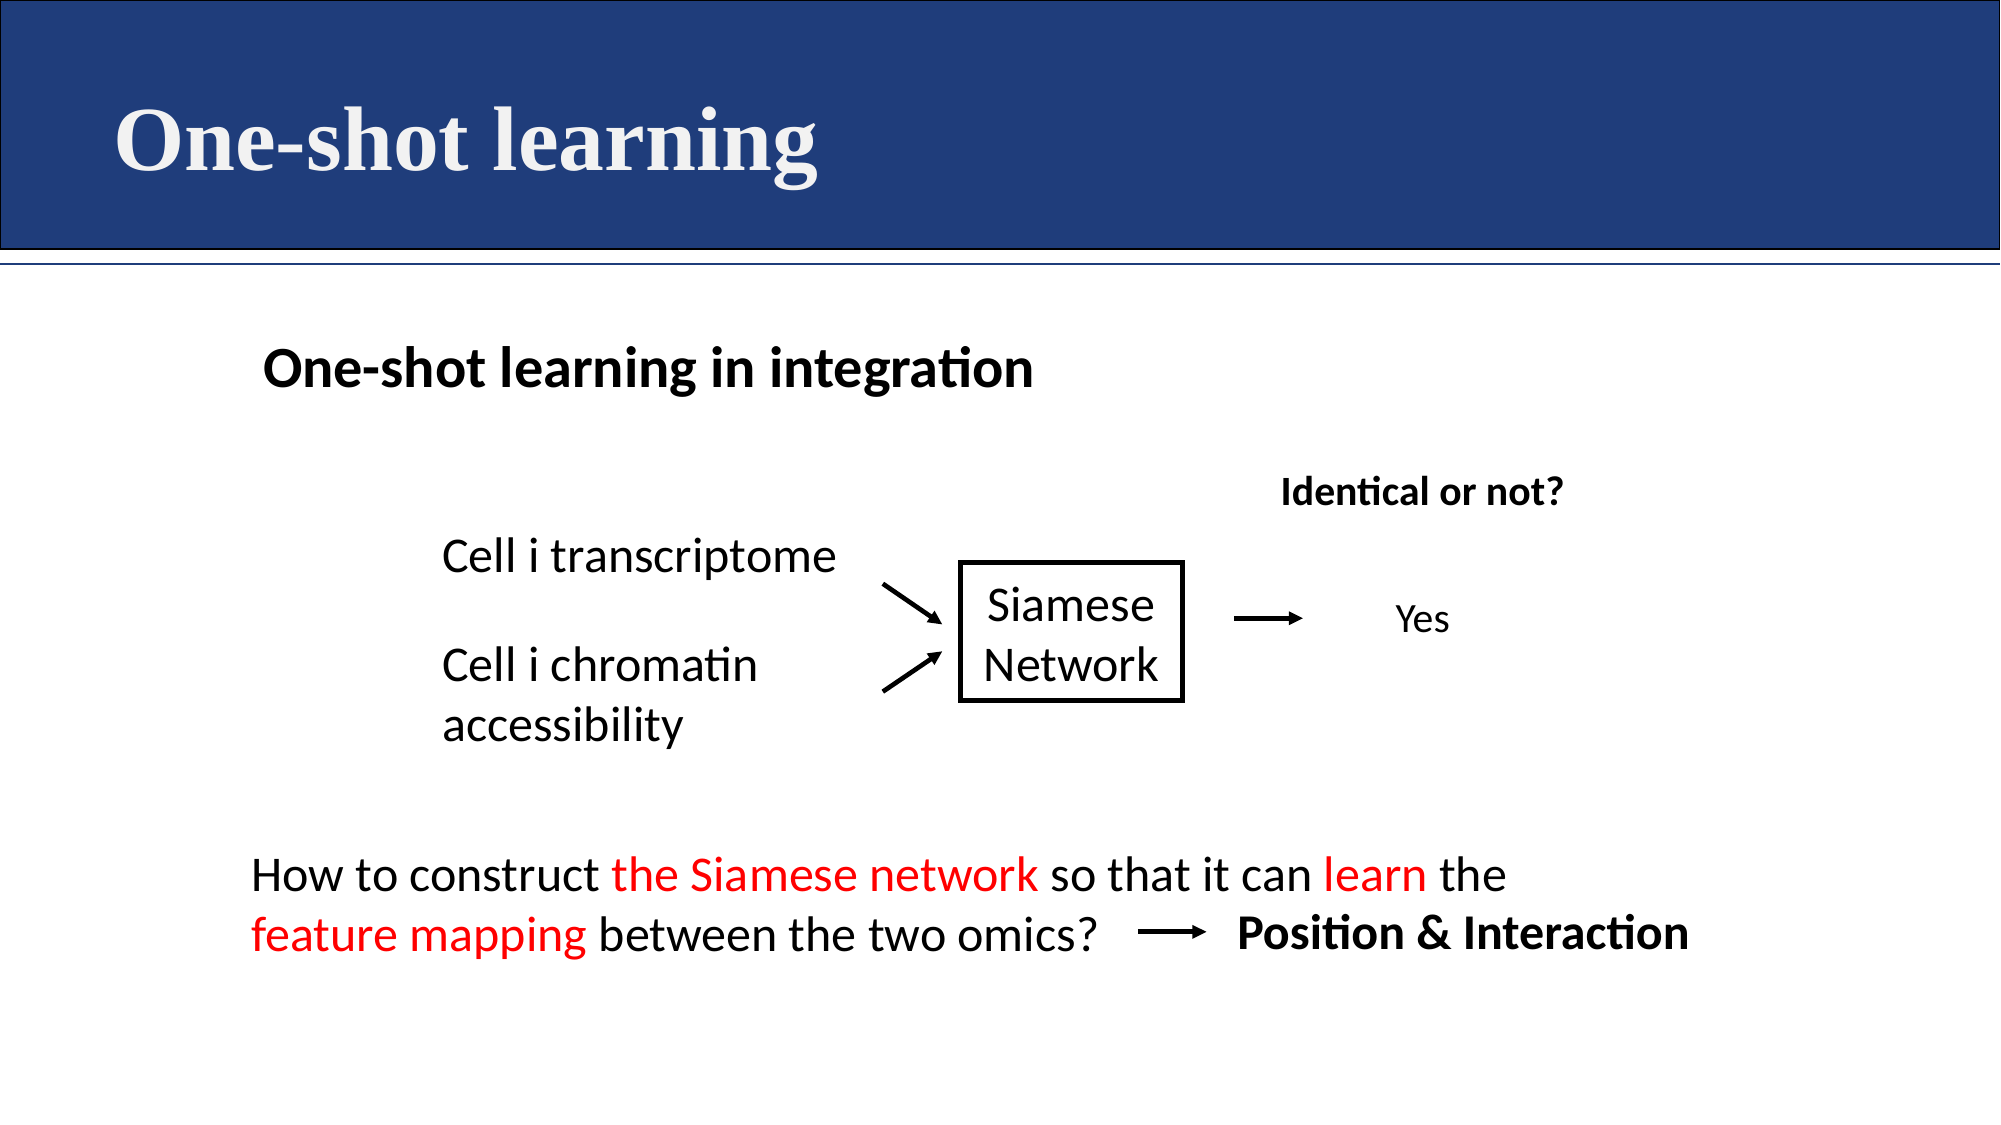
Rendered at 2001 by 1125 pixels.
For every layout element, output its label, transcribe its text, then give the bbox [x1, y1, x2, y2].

text_box Siamese Network [959, 561, 1184, 702]
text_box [882, 583, 943, 625]
text_box One-shot learning [98, 71, 1951, 197]
text_box Cell i transcriptome [427, 514, 883, 590]
text_box One-shot learning in integration [248, 321, 1050, 407]
text_box Cell i chromatin accessibility [427, 624, 883, 759]
text_box Position & Interaction [1163, 892, 1764, 967]
text_box [0, 0, 2000, 250]
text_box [882, 651, 943, 693]
text_box How to construct the Siamese network so that it can learn the feature mapping between the two omics? [236, 833, 1568, 969]
text_box Identical or not? [1265, 456, 1580, 521]
text_box Yes [1279, 583, 1567, 649]
